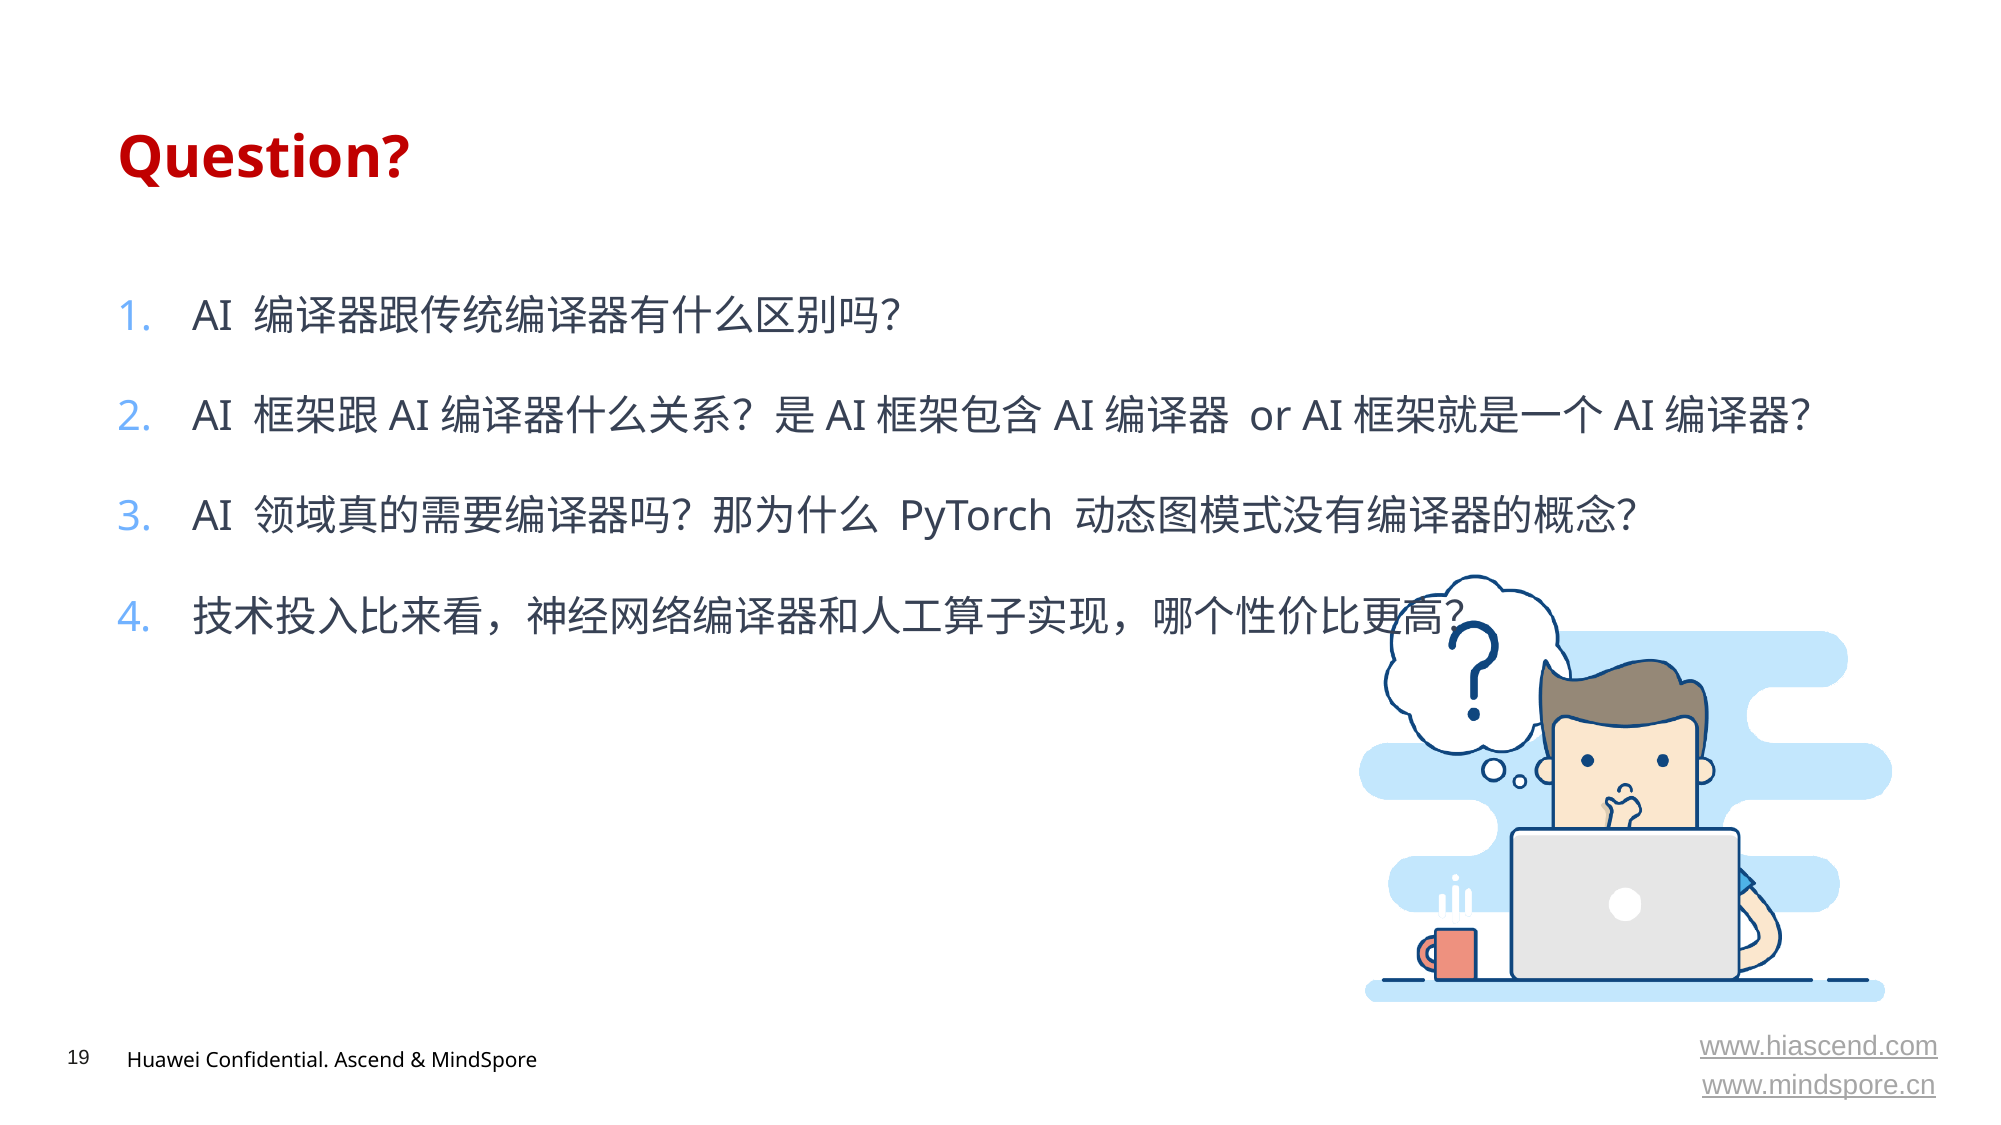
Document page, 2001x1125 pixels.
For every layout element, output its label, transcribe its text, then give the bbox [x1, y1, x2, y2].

picture [1345, 562, 1911, 1011]
list AI 编译器跟传统编译器有什么区别吗？ AI 框架跟AI编译器什么关系？是AI框架包含AI编译器 or AI框架就是一个AI编译器？ AI 领域真的需要编译器吗？那为什么 PyTorch 动态图模式没有编译器的概念？ 技术投入比来看，神经网络编译器和人工算子实现，哪个性价比更高？ [102, 231, 1901, 988]
title Question? [102, 111, 1901, 209]
